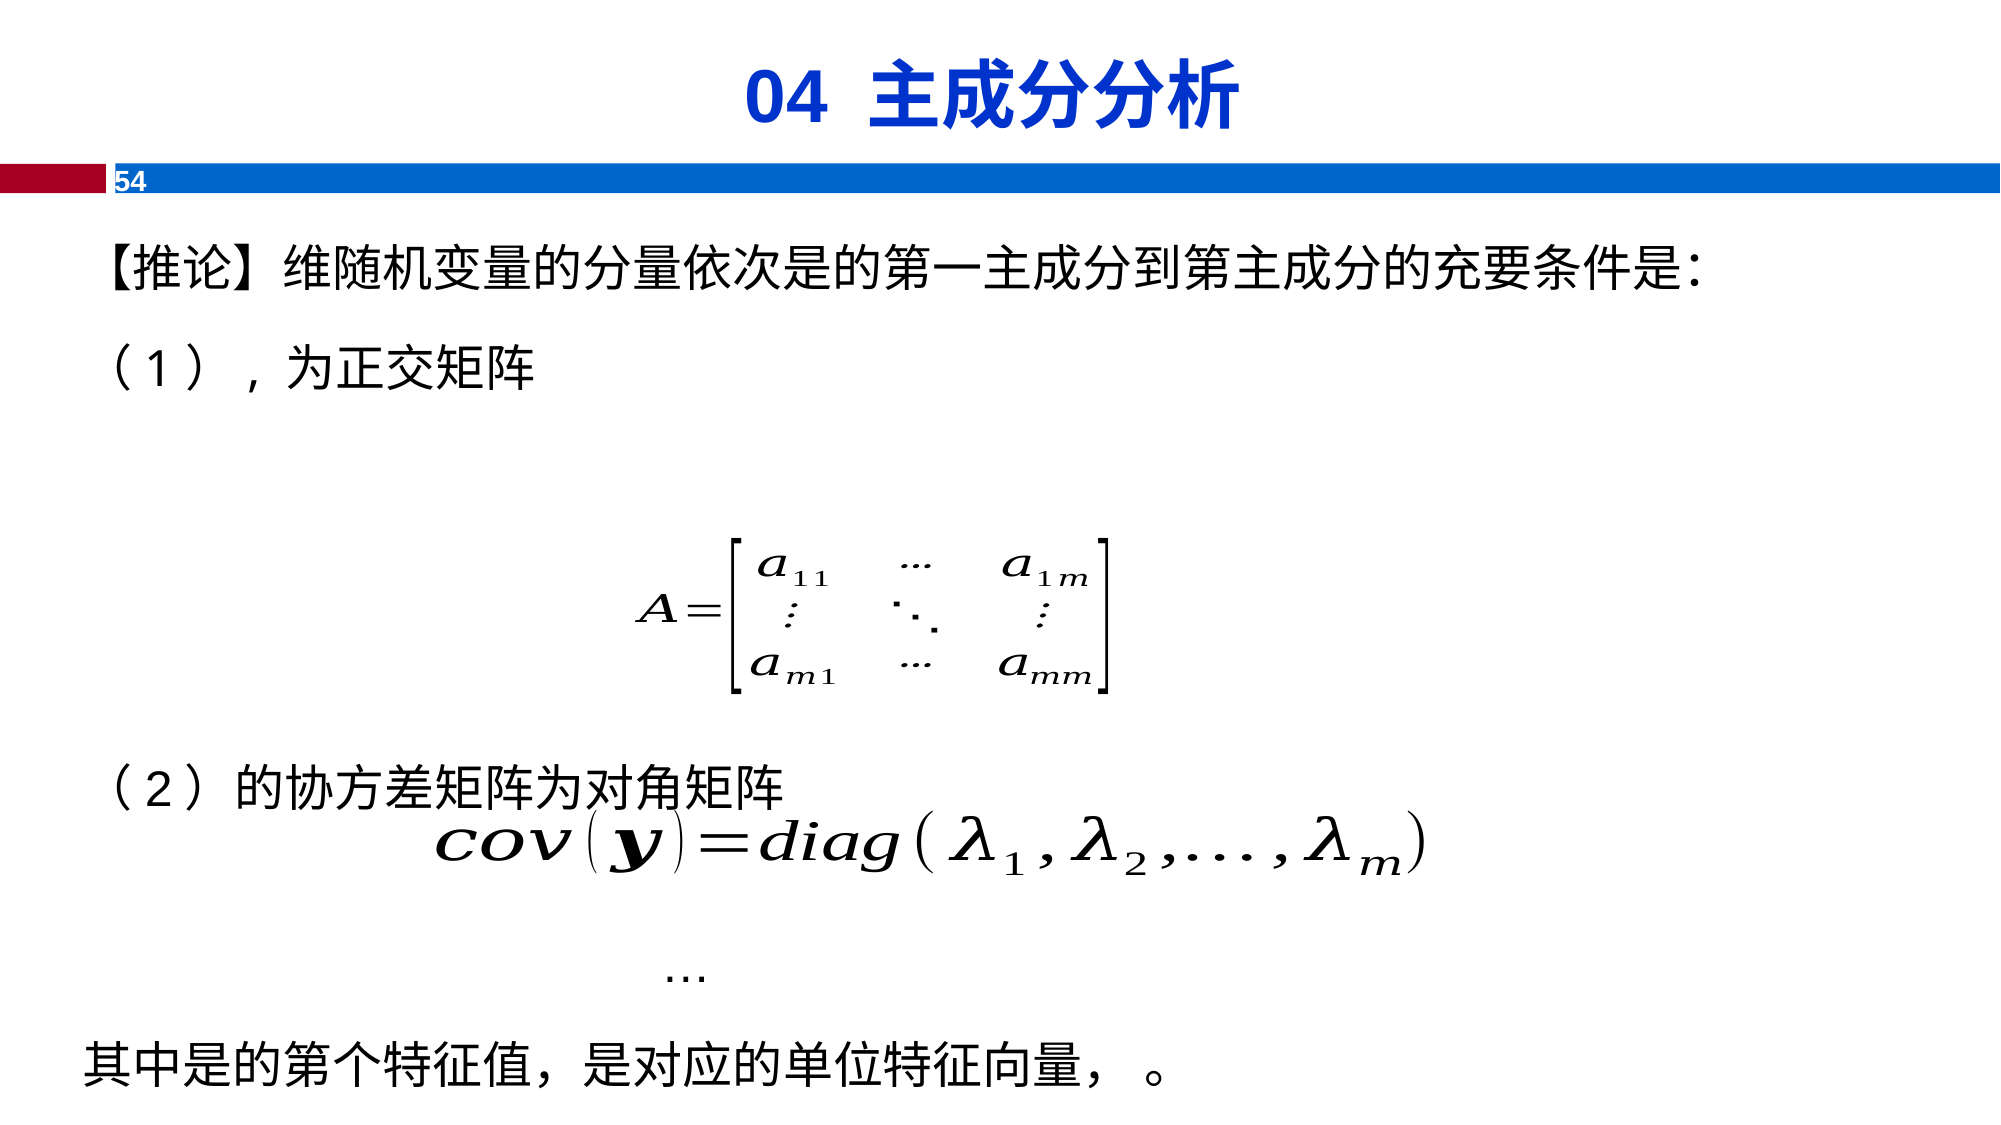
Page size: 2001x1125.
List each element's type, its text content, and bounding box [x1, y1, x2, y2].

title 04 主成分分析 [48, 36, 1939, 148]
